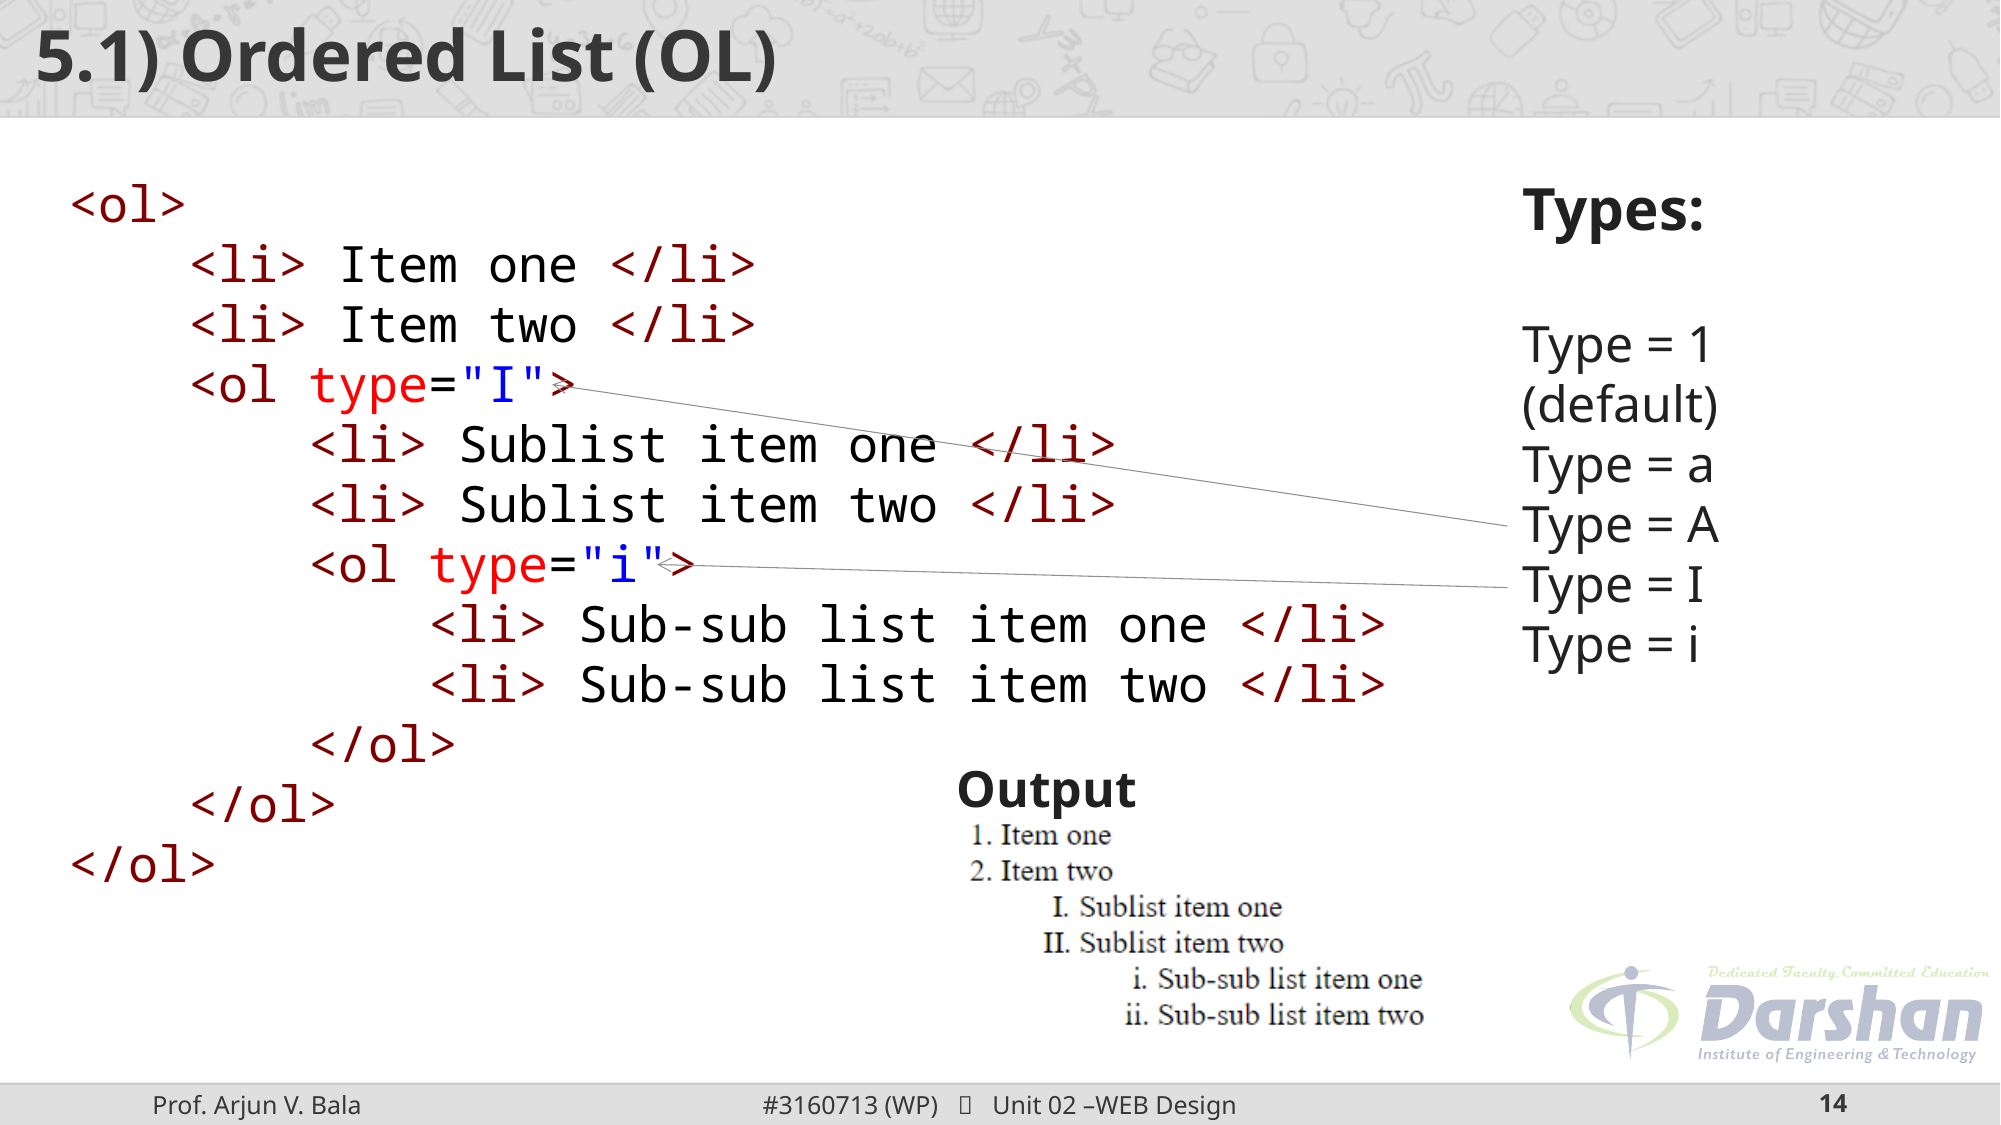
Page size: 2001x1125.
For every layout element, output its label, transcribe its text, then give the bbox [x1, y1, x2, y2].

text_box Output [941, 749, 1152, 812]
text_box Types: Type = 1 (default) Type = a Type = A Type = I Type = i [1507, 164, 1908, 680]
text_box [657, 564, 1508, 588]
text_box <ol> <li> Item one </li> <li> Item two </li> <ol type="I"> <li> Sublist item one </li> <li> Sublist item two </li> <ol type="i"> <li> Sub-sub list item one </li> <li> Sub-sub list item two </li> </ol> </ol> </ol> [53, 164, 1425, 900]
picture [937, 812, 1438, 1047]
title 5.1) Ordered List (OL) [0, 0, 2000, 117]
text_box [552, 384, 1508, 527]
